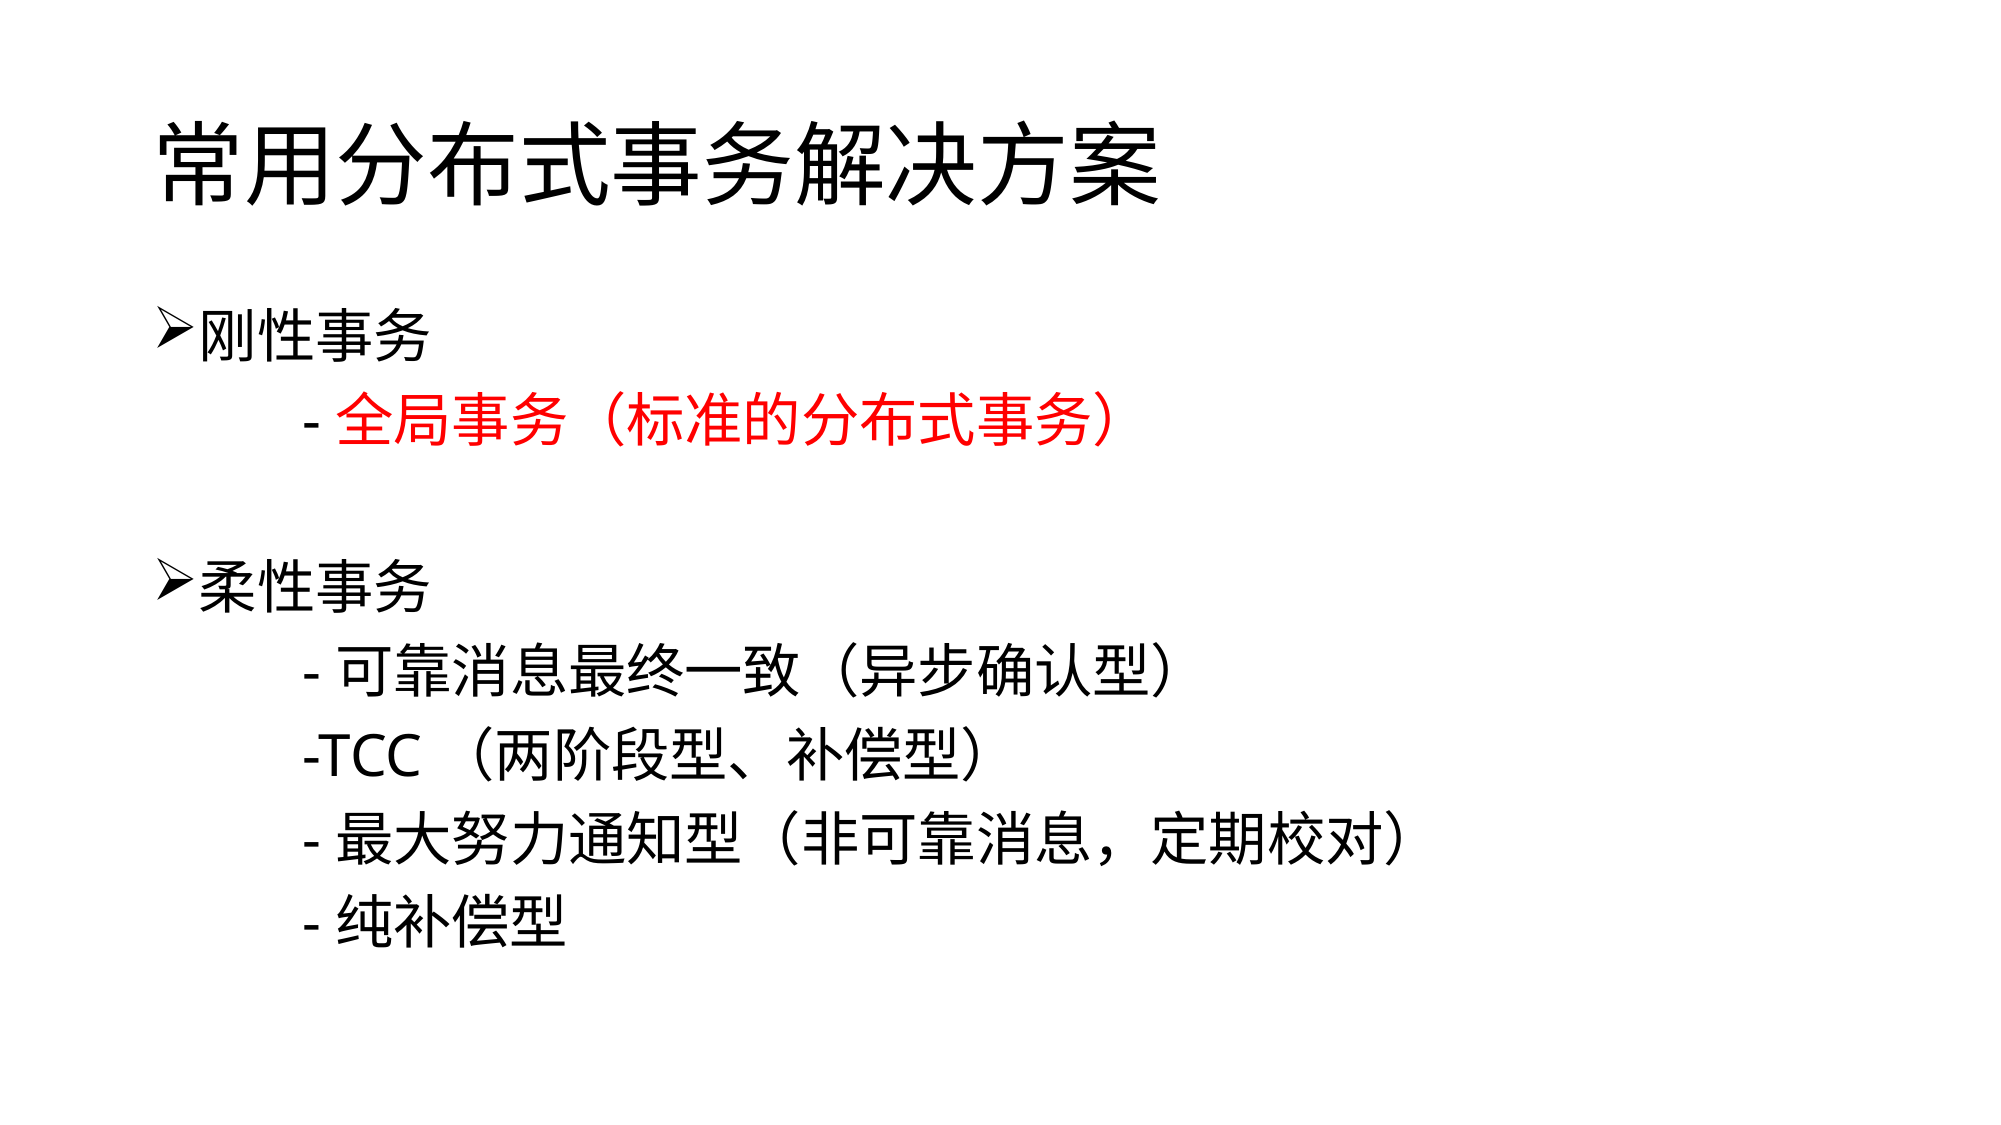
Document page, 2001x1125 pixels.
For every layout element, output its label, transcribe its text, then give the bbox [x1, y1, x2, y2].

list 刚性事务 -全局事务（标准的分布式事务） 柔性事务 -可靠消息最终一致（异步确认型） -TCC（两阶段型、补偿型） -最大努力通知型（非可靠消息，定期校对） -纯补偿型 [137, 299, 1863, 1014]
title 常用分布式事务解决方案 [137, 59, 1863, 278]
